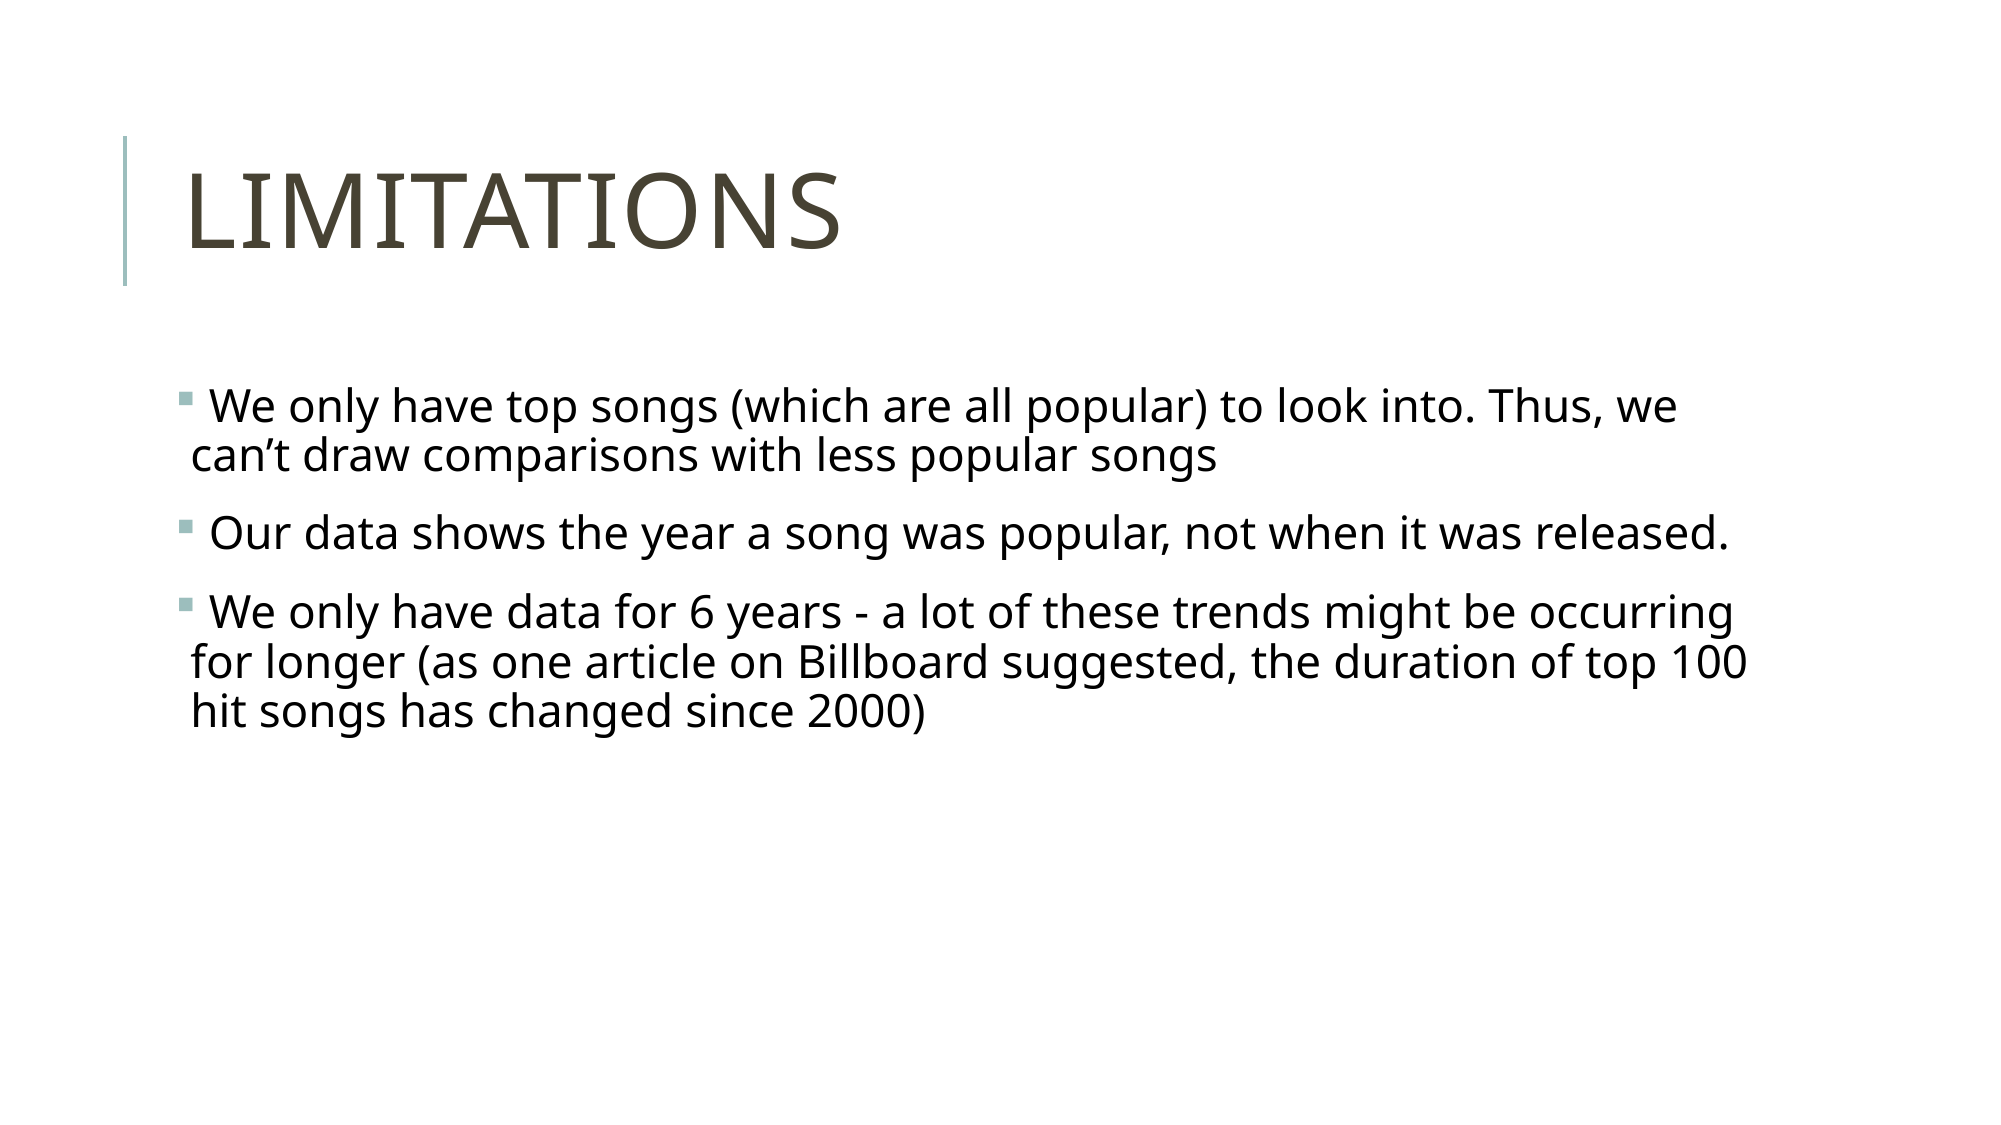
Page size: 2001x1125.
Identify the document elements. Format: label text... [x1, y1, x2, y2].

title Limitations [168, 96, 1763, 342]
list We only have top songs (which are all popular) to look into. Thus, we can’t draw comparisons with less popular songs Our data shows the year a song was popular, not when it was released. We only have data for 6 years - a lot of these trends might be occurring for longer (as one article on Billboard suggested, the duration of top 100 hit songs has changed since 2000) [168, 375, 1763, 1035]
